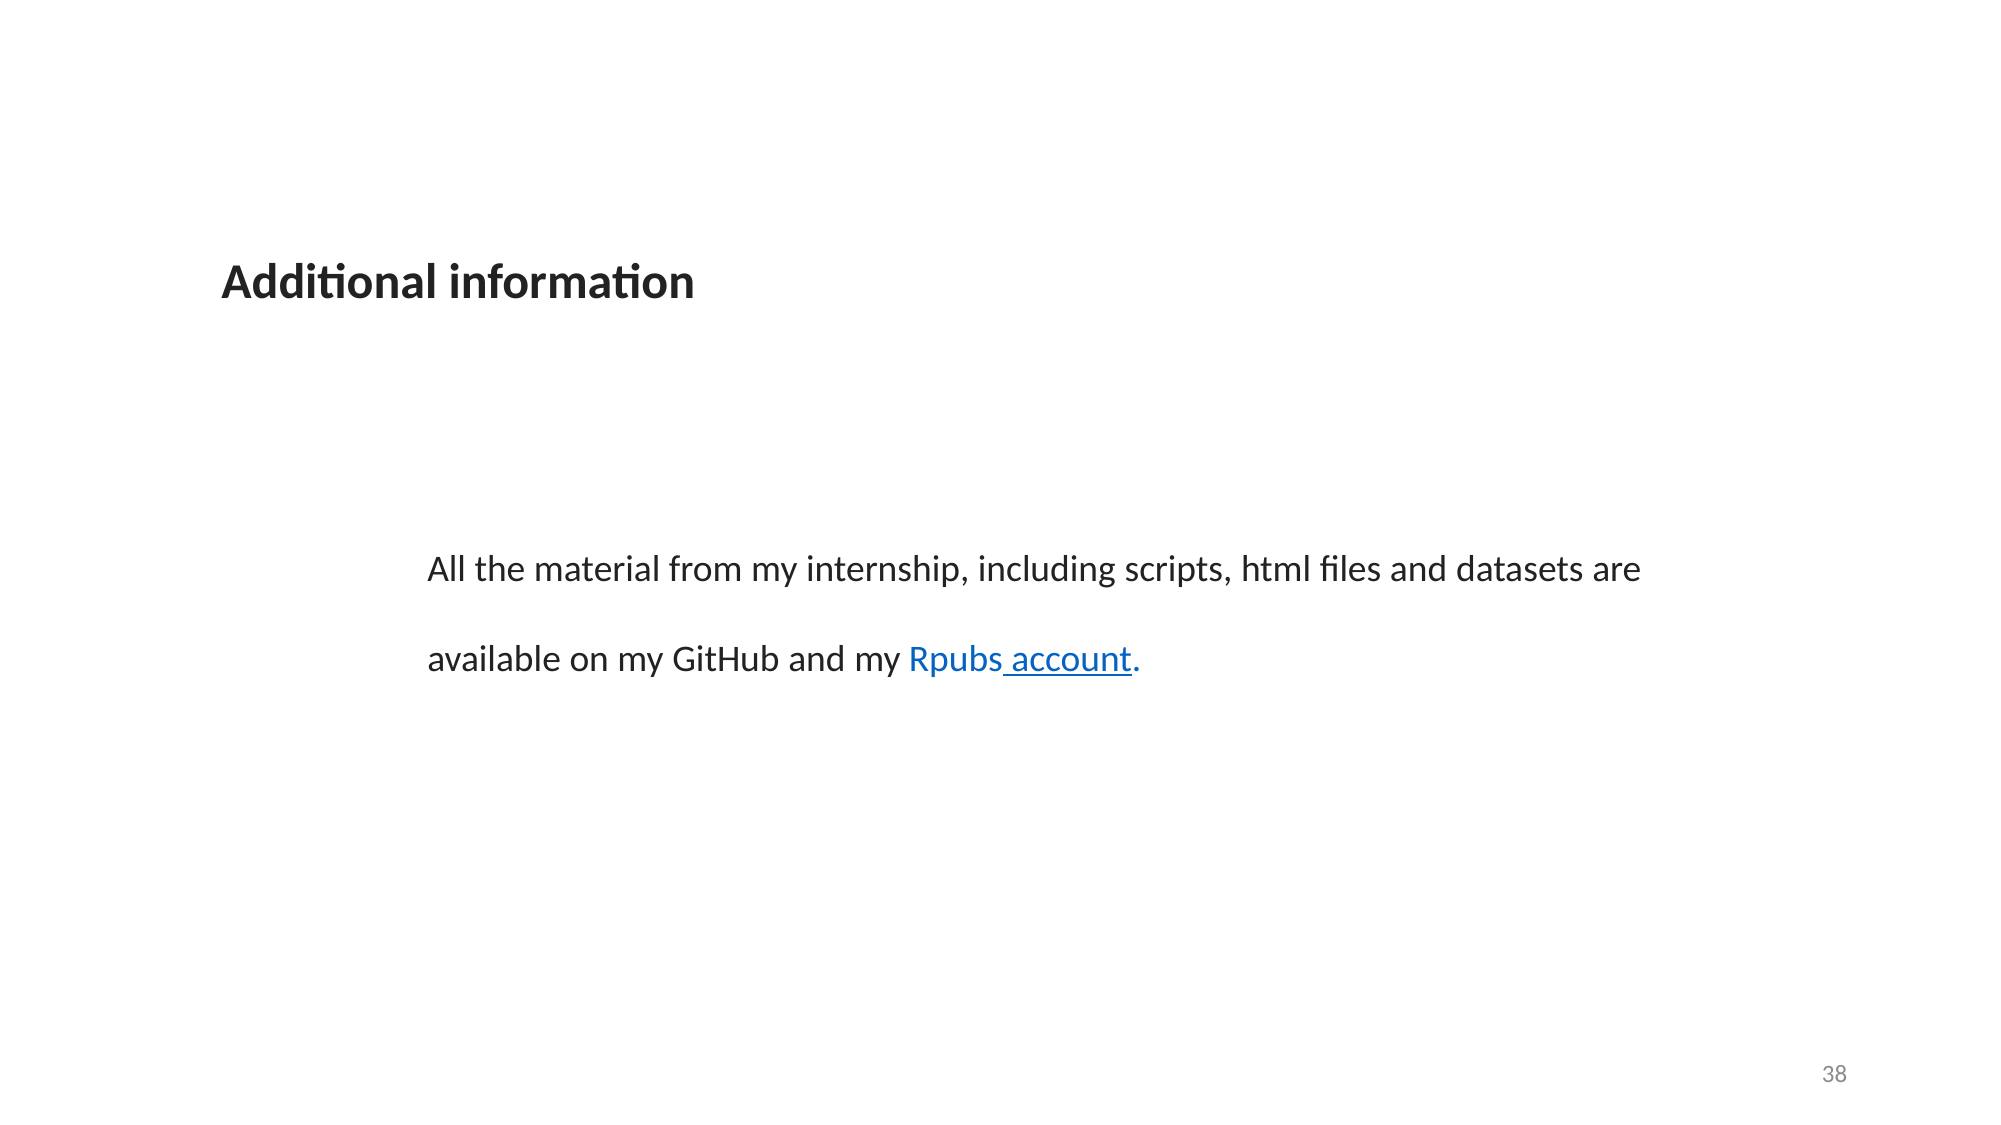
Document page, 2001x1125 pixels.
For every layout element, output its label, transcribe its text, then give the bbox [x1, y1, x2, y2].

text_box Additional information [206, 241, 1209, 317]
text_box All the material from my internship, including scripts, html files and datasets are available on my GitHub and my Rpubs account. [412, 491, 1702, 686]
slide_number 38 [1412, 1042, 1863, 1103]
